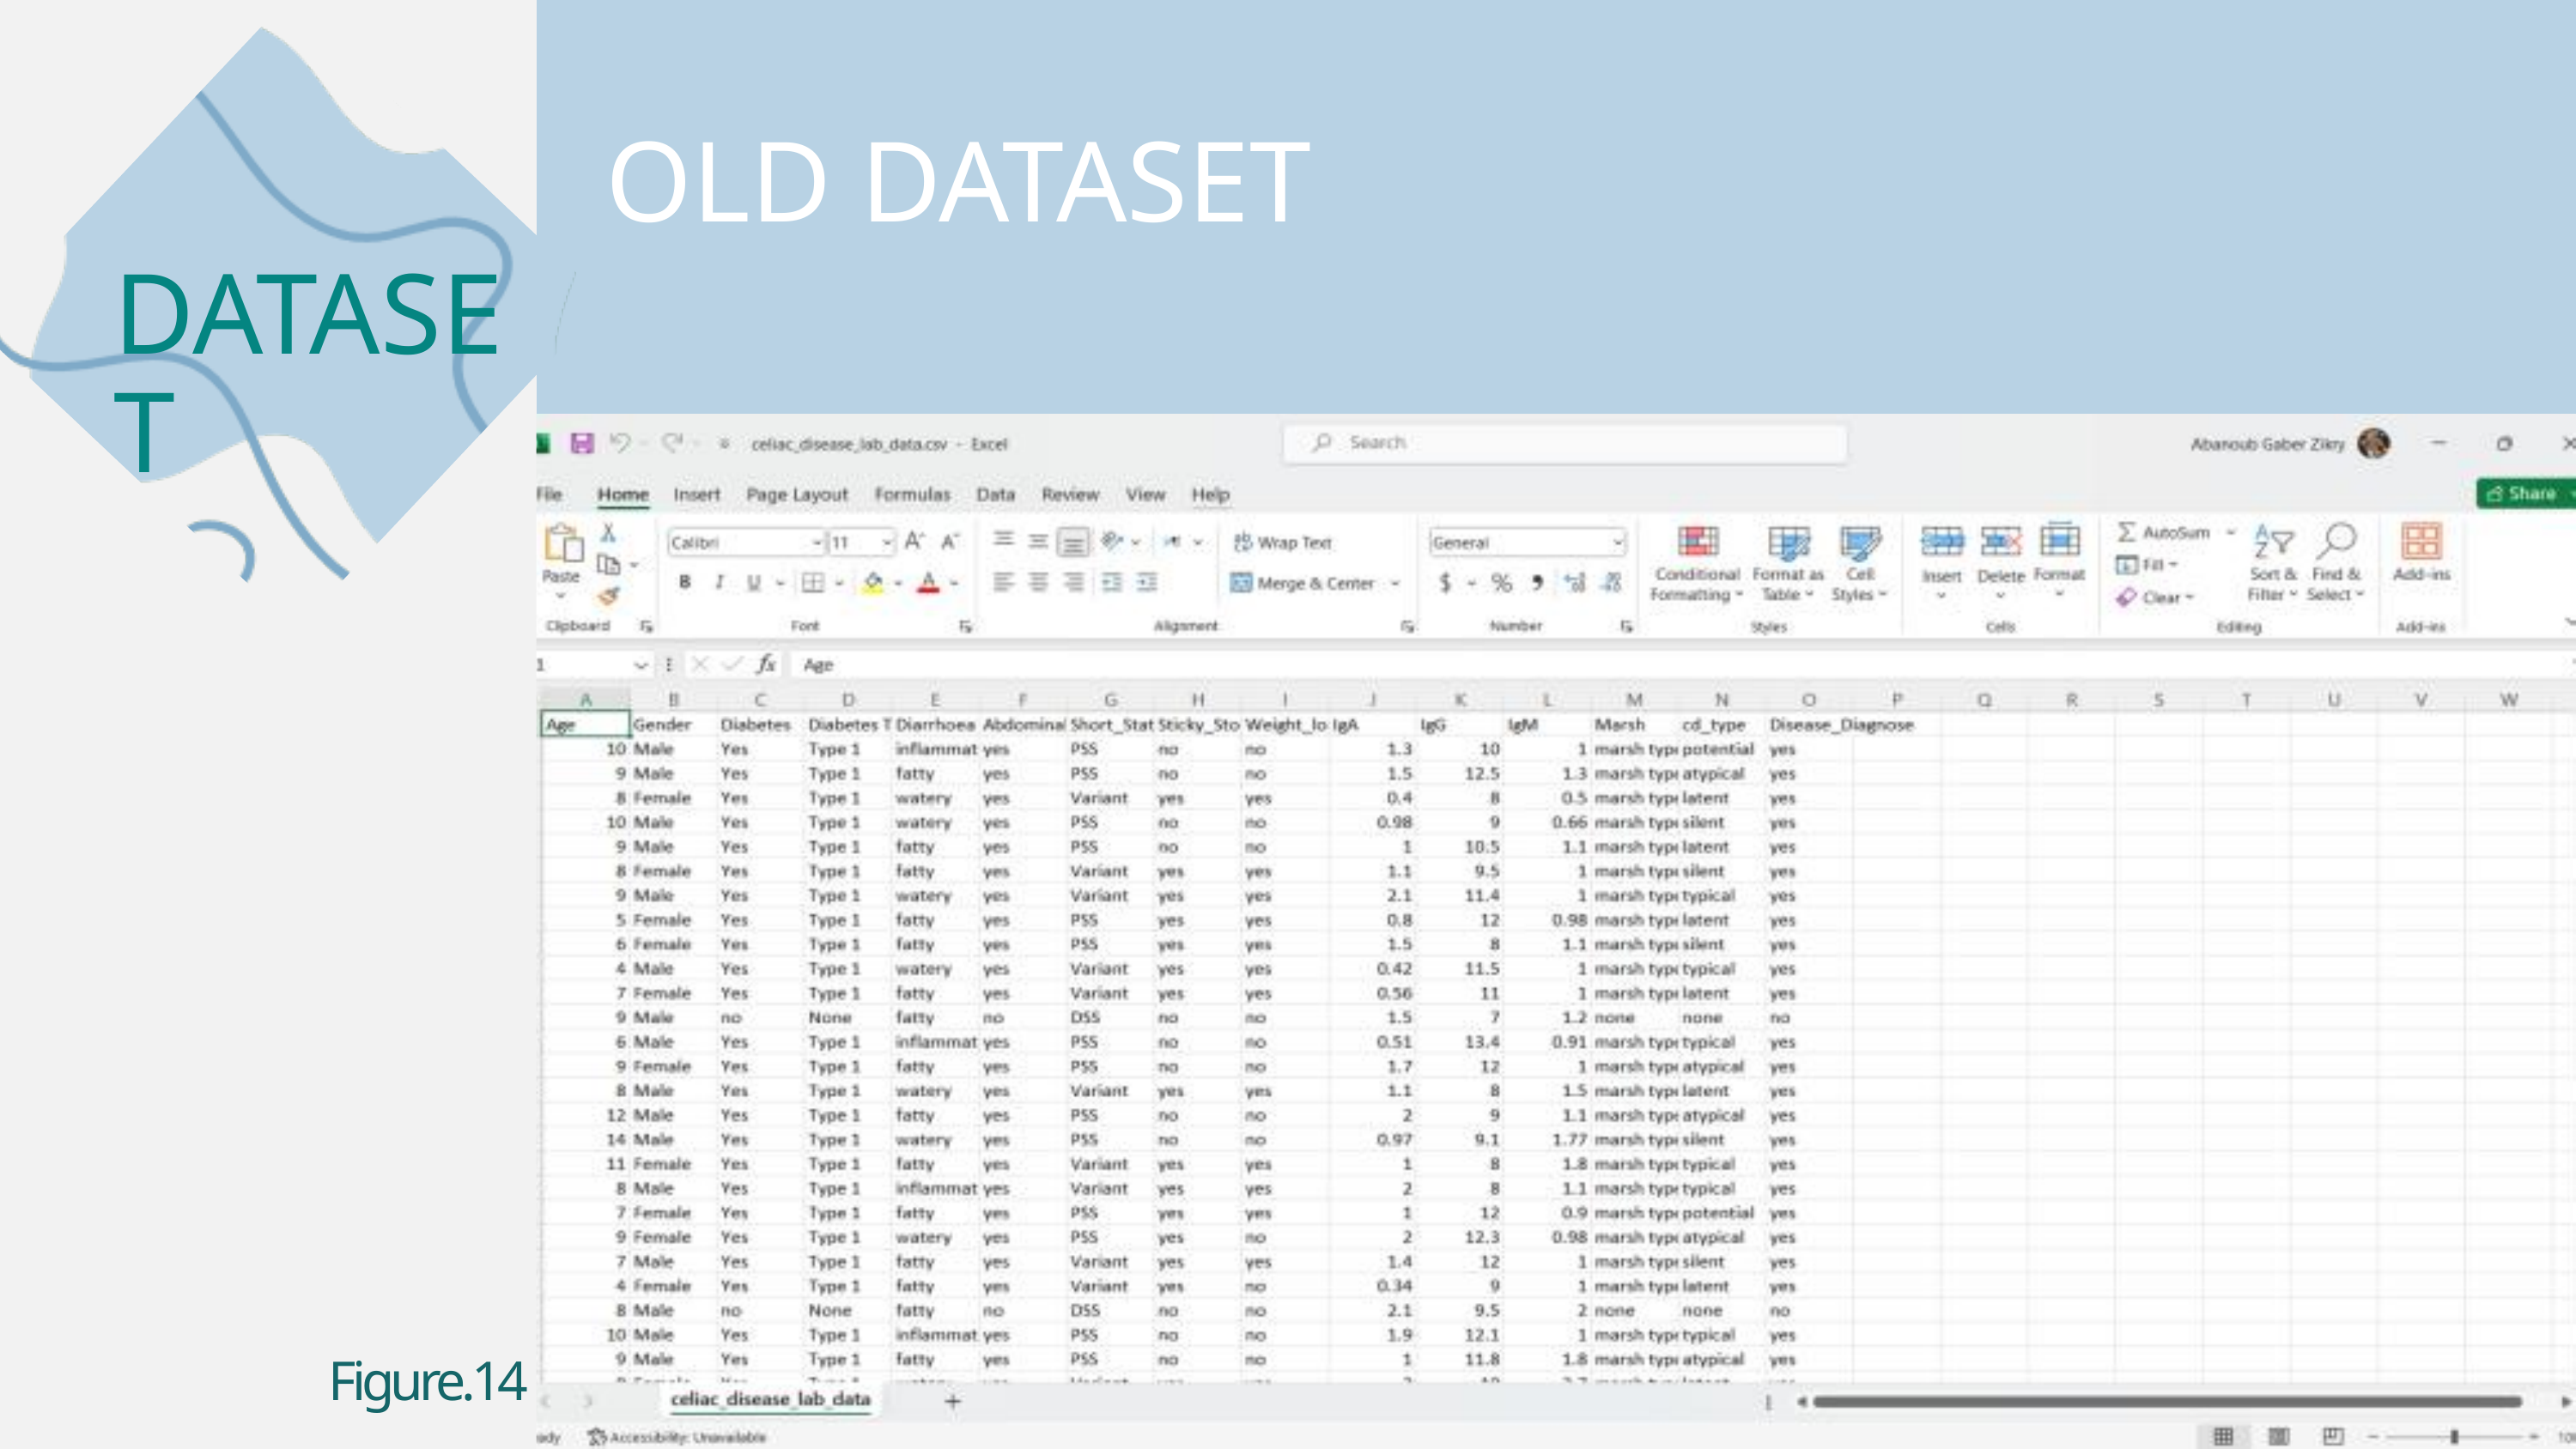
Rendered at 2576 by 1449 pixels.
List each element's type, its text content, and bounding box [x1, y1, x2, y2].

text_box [536, 0, 2576, 1449]
text_box Figure.14 [325, 1336, 531, 1411]
text_box [154, 495, 423, 630]
text_box [0, 0, 531, 457]
text_box DATASET [113, 258, 531, 495]
